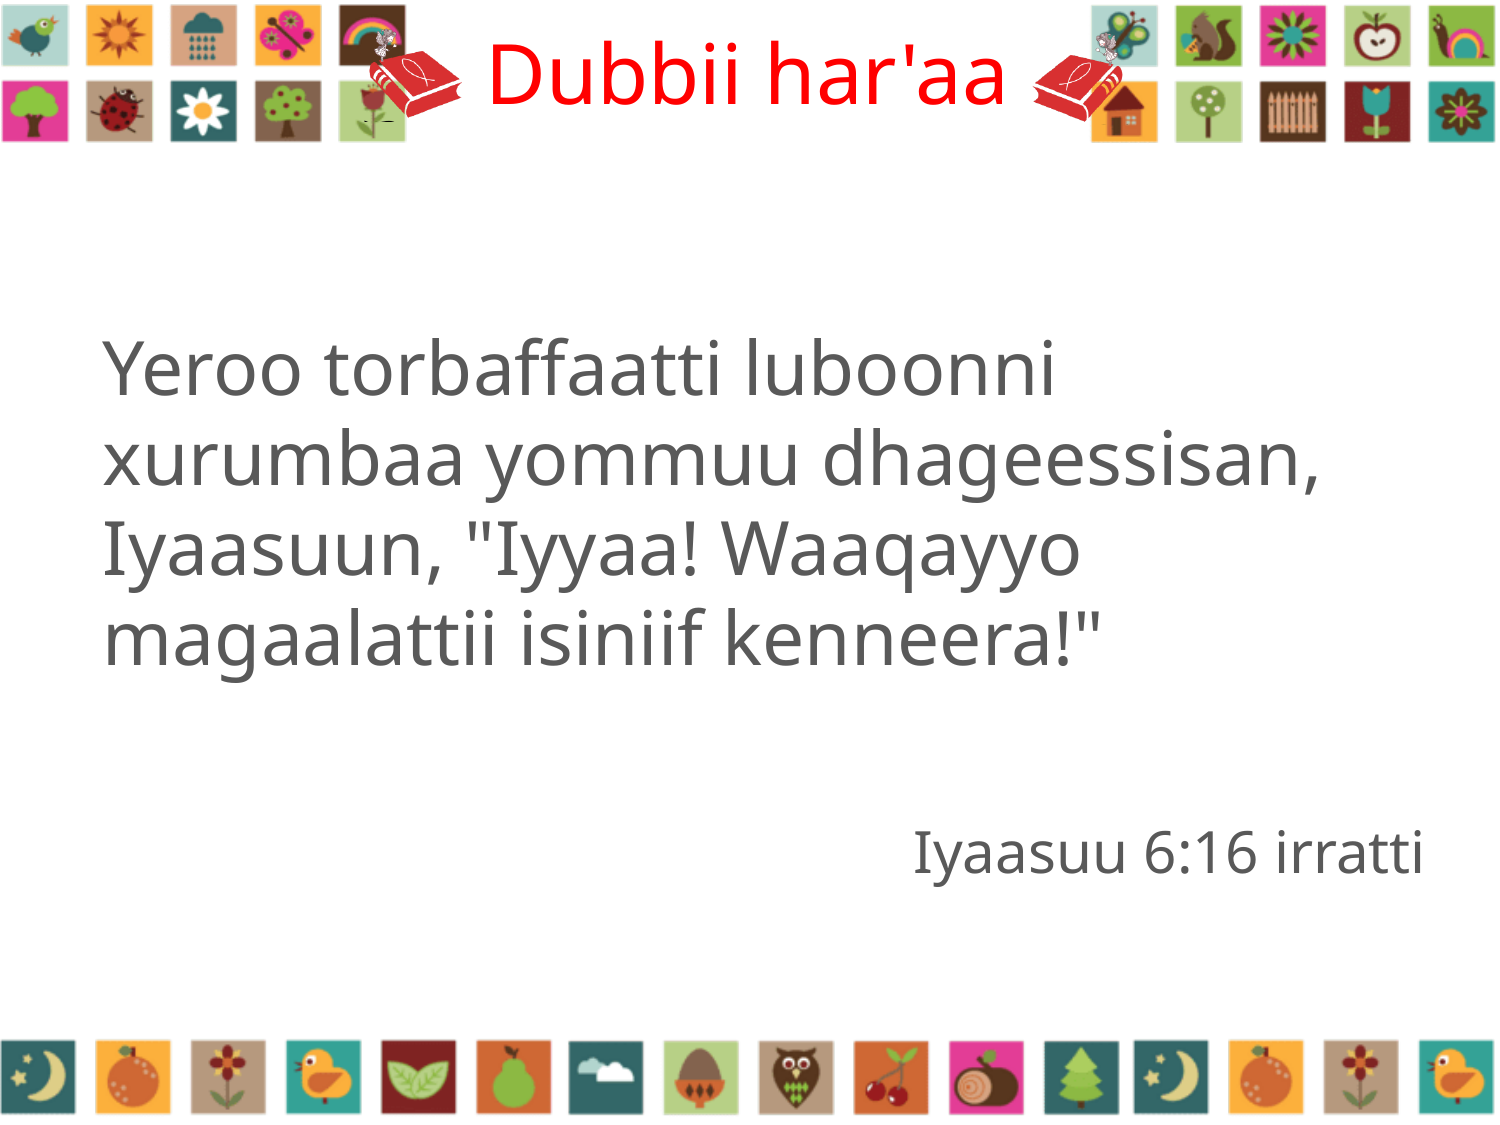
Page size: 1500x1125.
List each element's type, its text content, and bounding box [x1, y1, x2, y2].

picture [1000, 3, 1500, 150]
text_box Dubbii har'aa [492, 13, 1078, 129]
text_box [0, 1028, 1500, 1118]
picture [0, 3, 494, 150]
text_box Yeroo torbaffaatti luboonni xurumbaa yommuu dhageessisan, Iyaasuun, "Iyyaa! Waaqayyo magaalattii isiniif kenneera!" [87, 313, 1435, 689]
text_box Iyaasuu 6:16 irratti [808, 807, 1441, 893]
